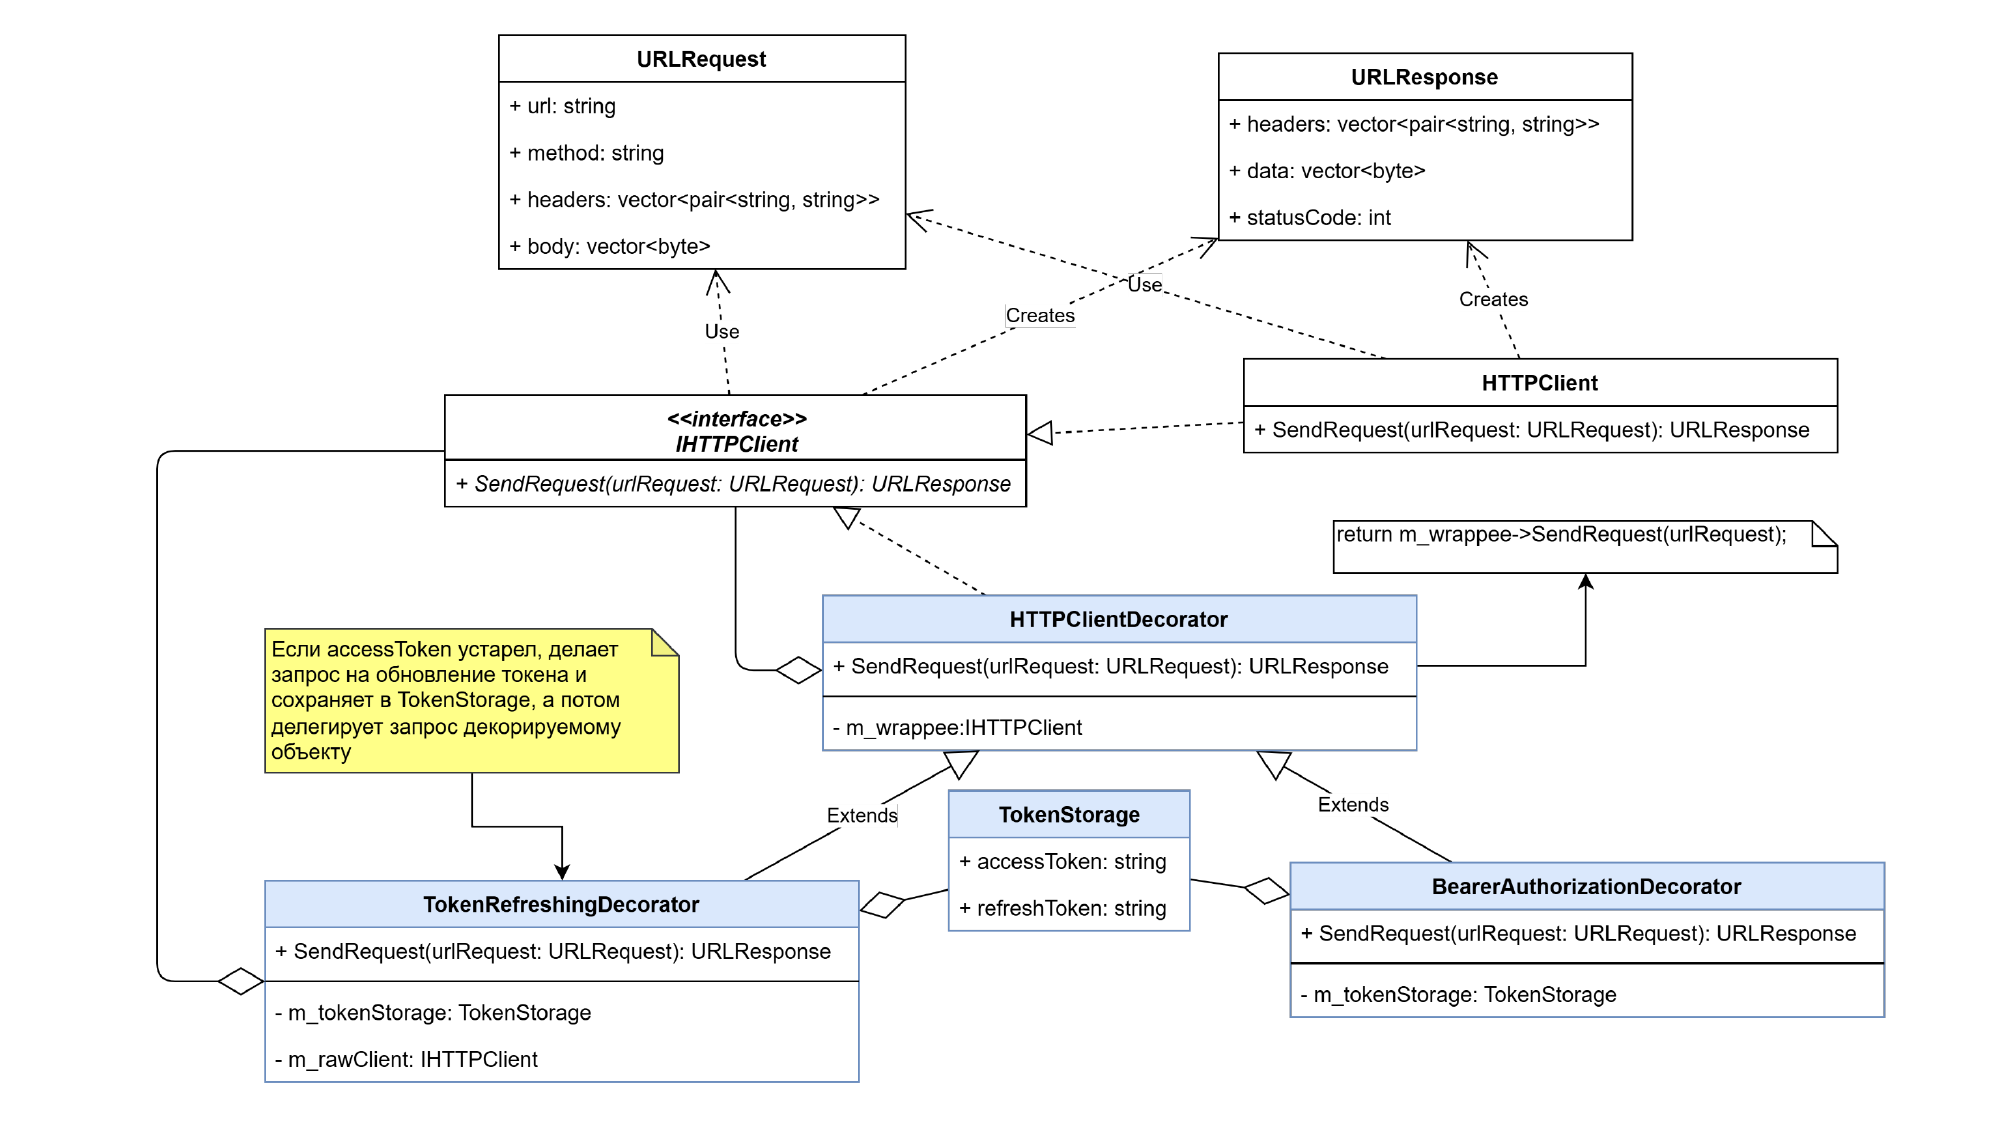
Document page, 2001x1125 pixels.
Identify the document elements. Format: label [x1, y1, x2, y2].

picture [93, 16, 1903, 1106]
